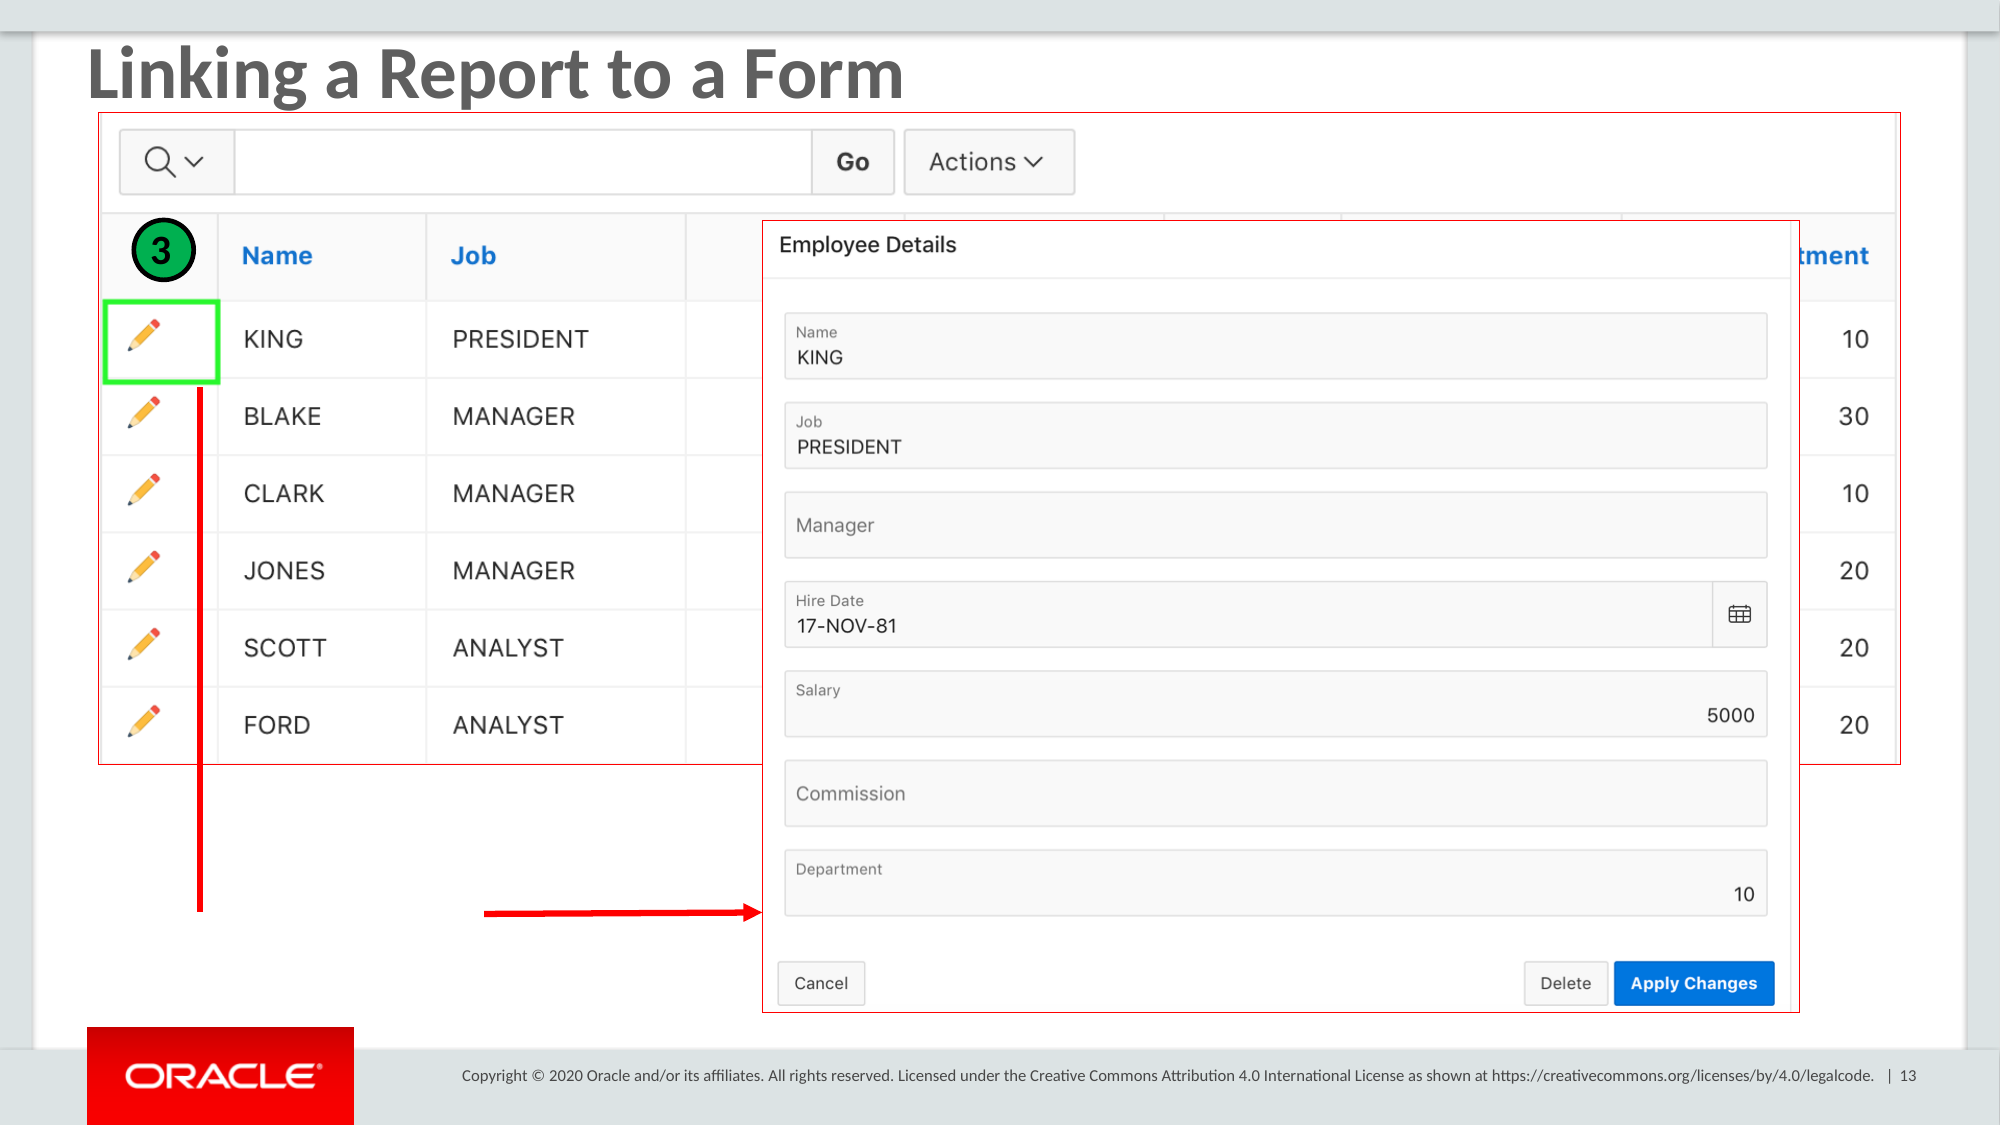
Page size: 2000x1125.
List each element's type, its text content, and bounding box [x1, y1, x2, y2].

picture [87, 1027, 354, 1125]
title Linking a Report to a Form [87, 66, 1913, 113]
picture [98, 112, 1901, 1013]
